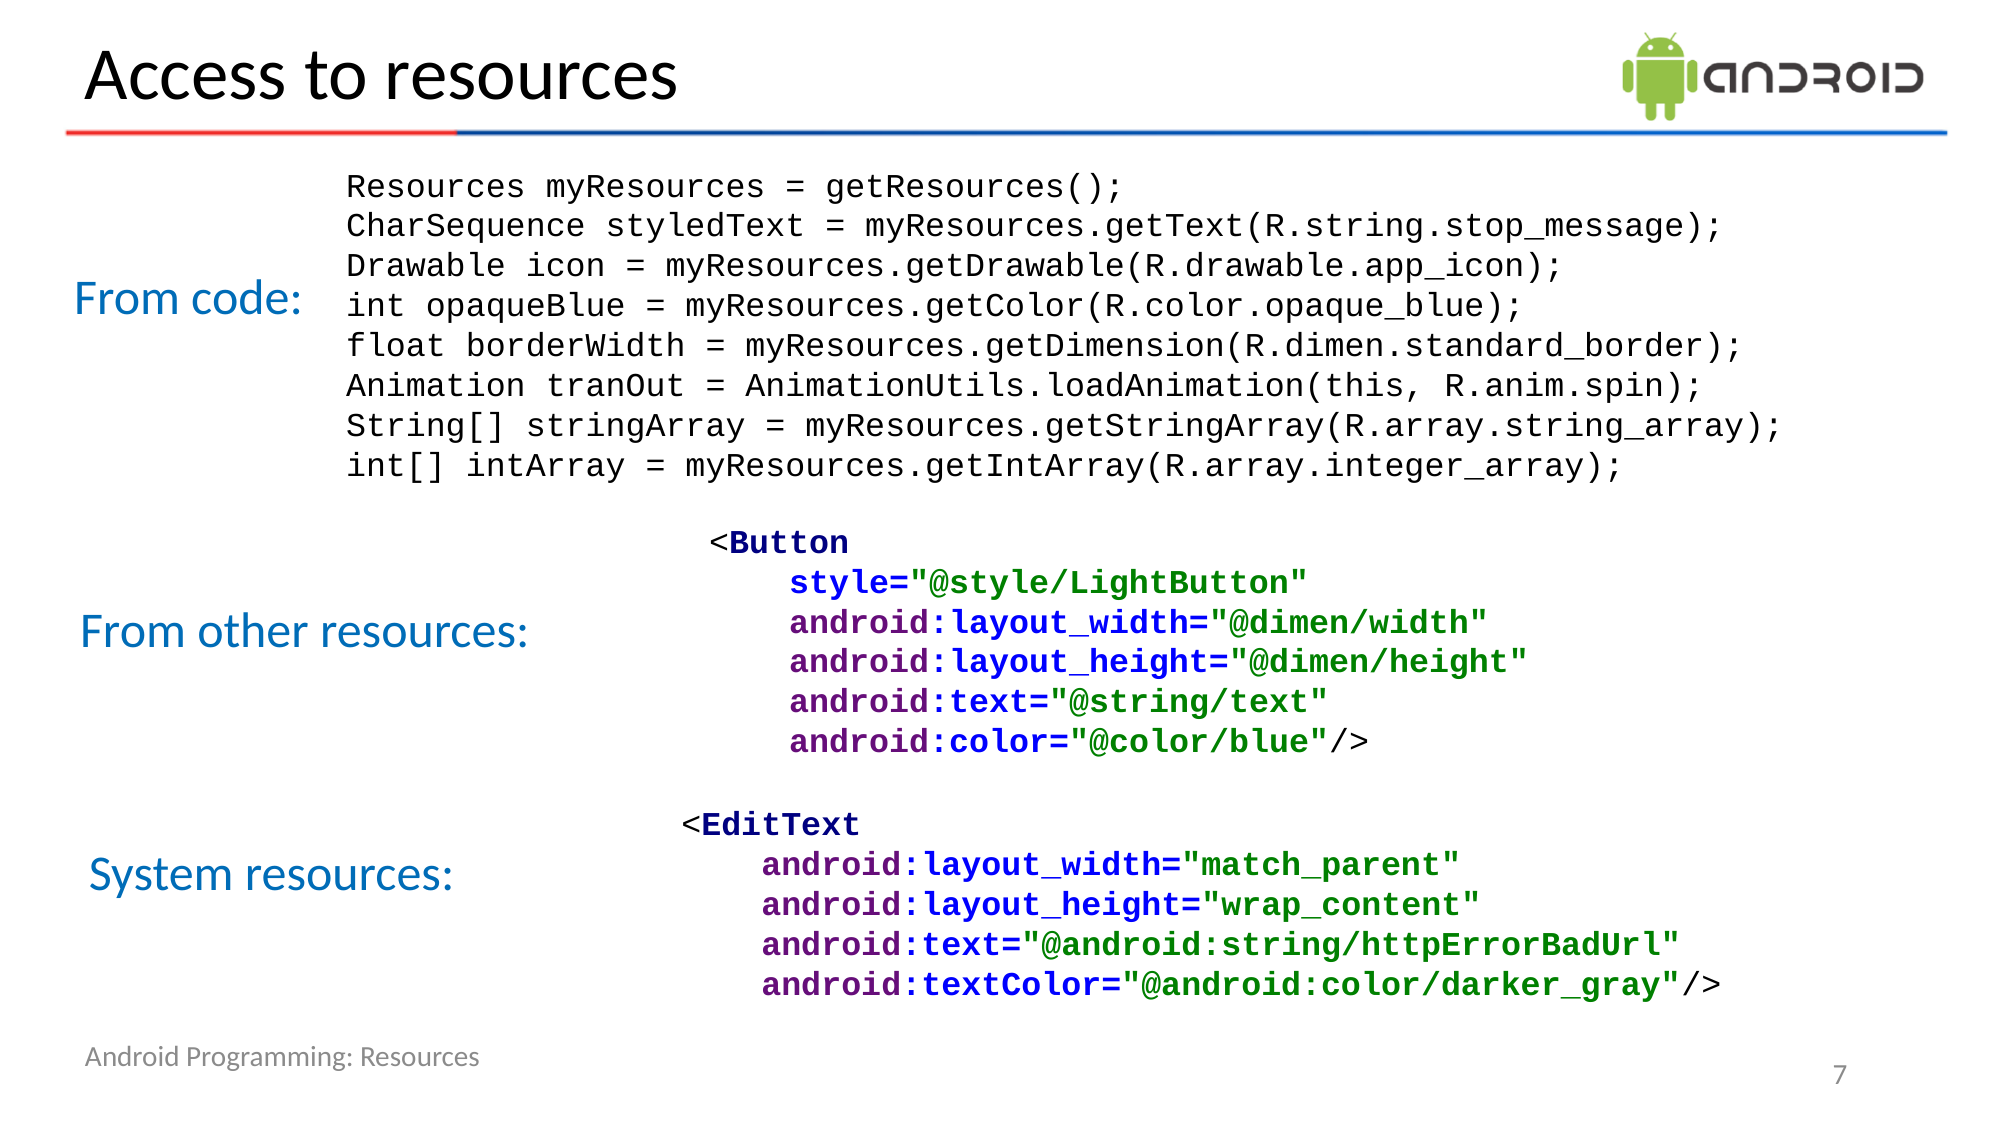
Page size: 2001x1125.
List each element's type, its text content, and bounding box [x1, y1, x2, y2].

text_box Resources myResources = getResources(); CharSequence styledText = myResources.getText(R.string.stop_message); Drawable icon = myResources.getDrawable(R.drawable.app_icon); int opaqueBlue = myResources.getColor(R.color.opaque_blue); float borderWidth = myResources.getDimension(R.dimen.standard_border); Animation tranOut = AnimationUtils.loadAnimation(this, R.anim.spin); String[] stringArray = myResources.getStringArray(R.array.string_array); int[] intArray = myResources.getIntArray(R.array.integer_array); [331, 156, 1833, 488]
text_box System resources: [74, 840, 470, 909]
text_box <Button style="@style/LightButton" android:layout_width="@dimen/width" android:layout_height="@dimen/height" android:text="@string/text" android:color="@color/blue"/> [694, 512, 1657, 795]
text_box From other resources: [65, 596, 695, 711]
text_box Access to resources [69, 17, 1586, 123]
picture [59, 0, 1970, 177]
text_box <EditText android:layout_width="match_parent" android:layout_height="wrap_content" android:text="@android:string/httpErrorBadUrl" android:textColor="@android:color/darker_gray"/> [666, 795, 1850, 1036]
slide_number 7 [1412, 1042, 1863, 1103]
footer Android Programming: Resources [69, 1042, 1412, 1103]
text_box From code: [59, 263, 331, 366]
